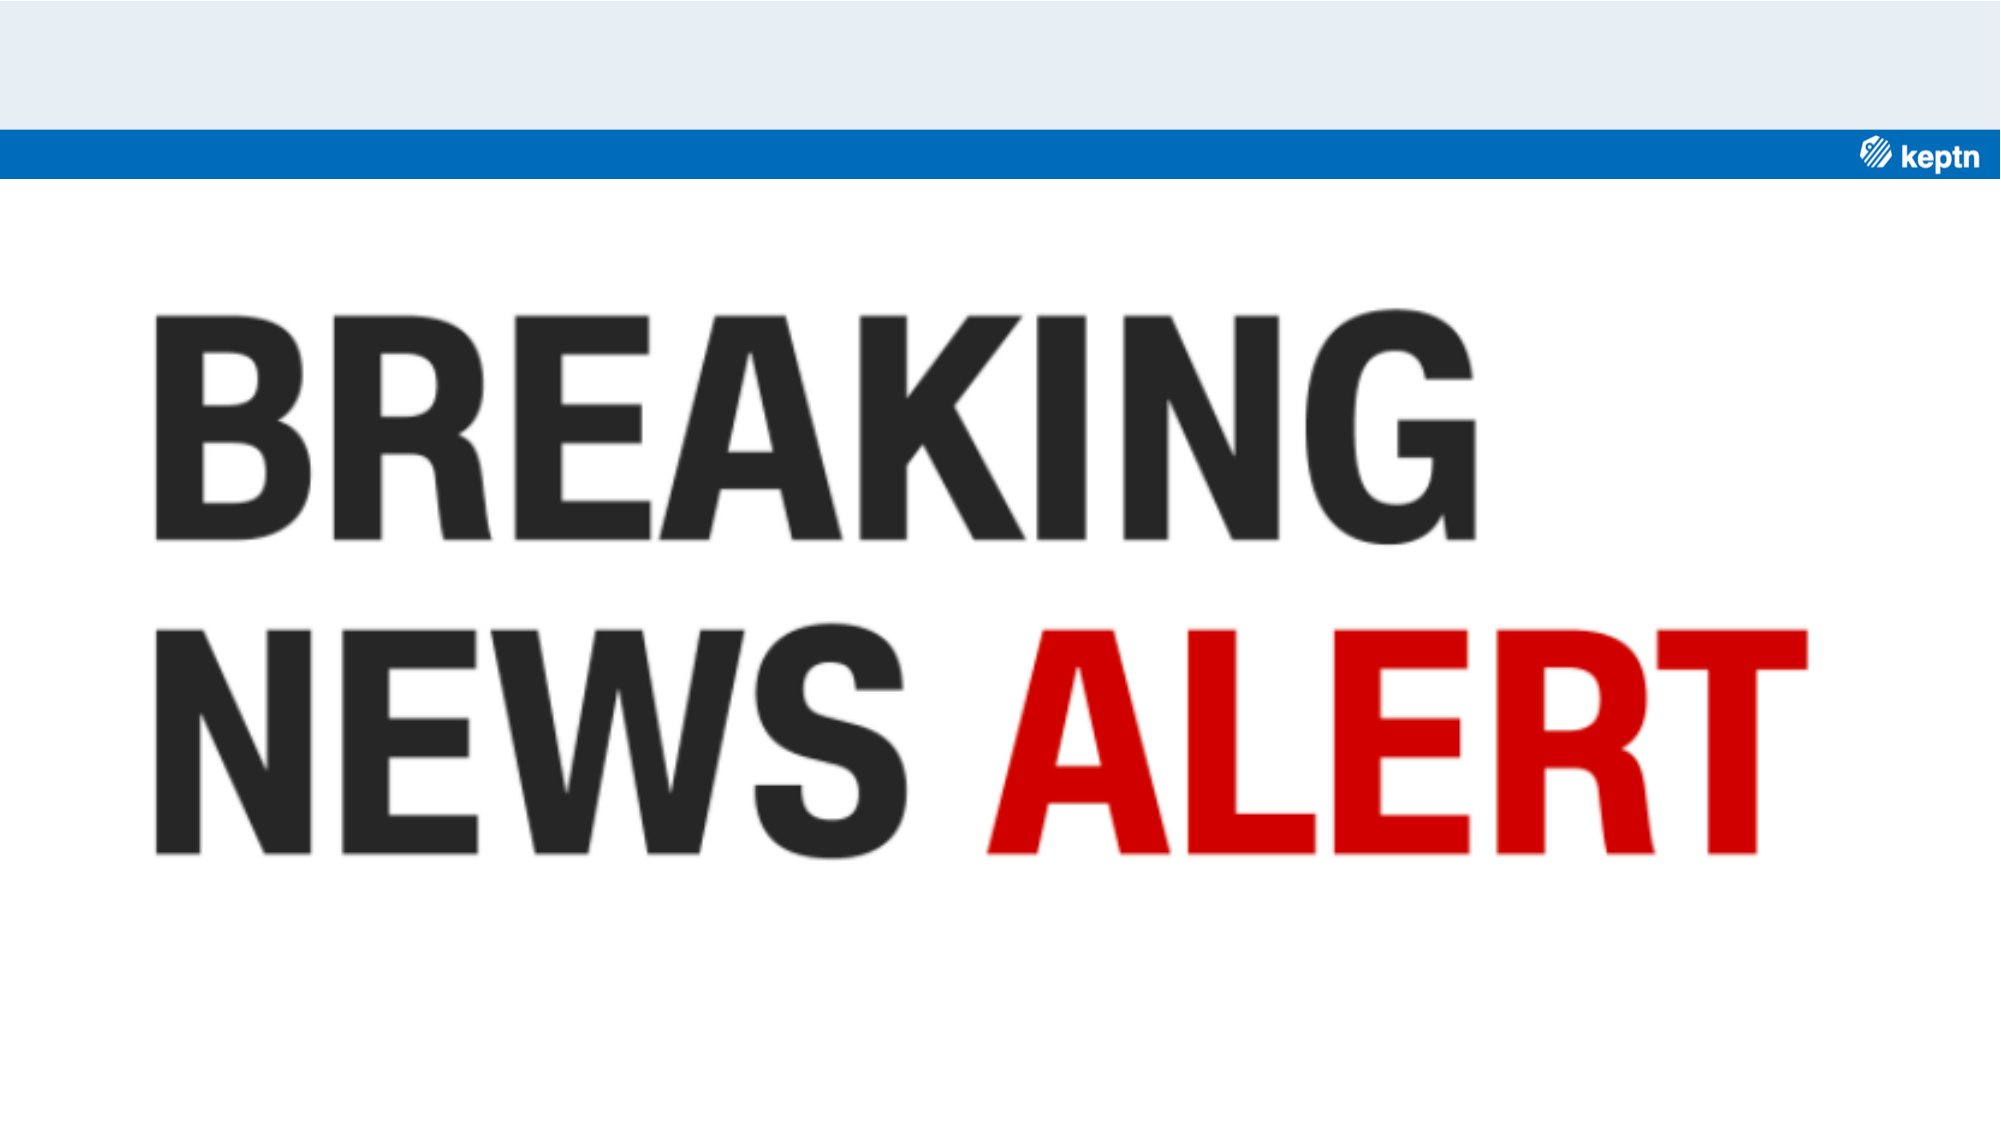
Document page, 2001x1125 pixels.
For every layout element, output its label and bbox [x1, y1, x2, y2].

picture [1855, 131, 2000, 179]
picture [97, 256, 1903, 916]
